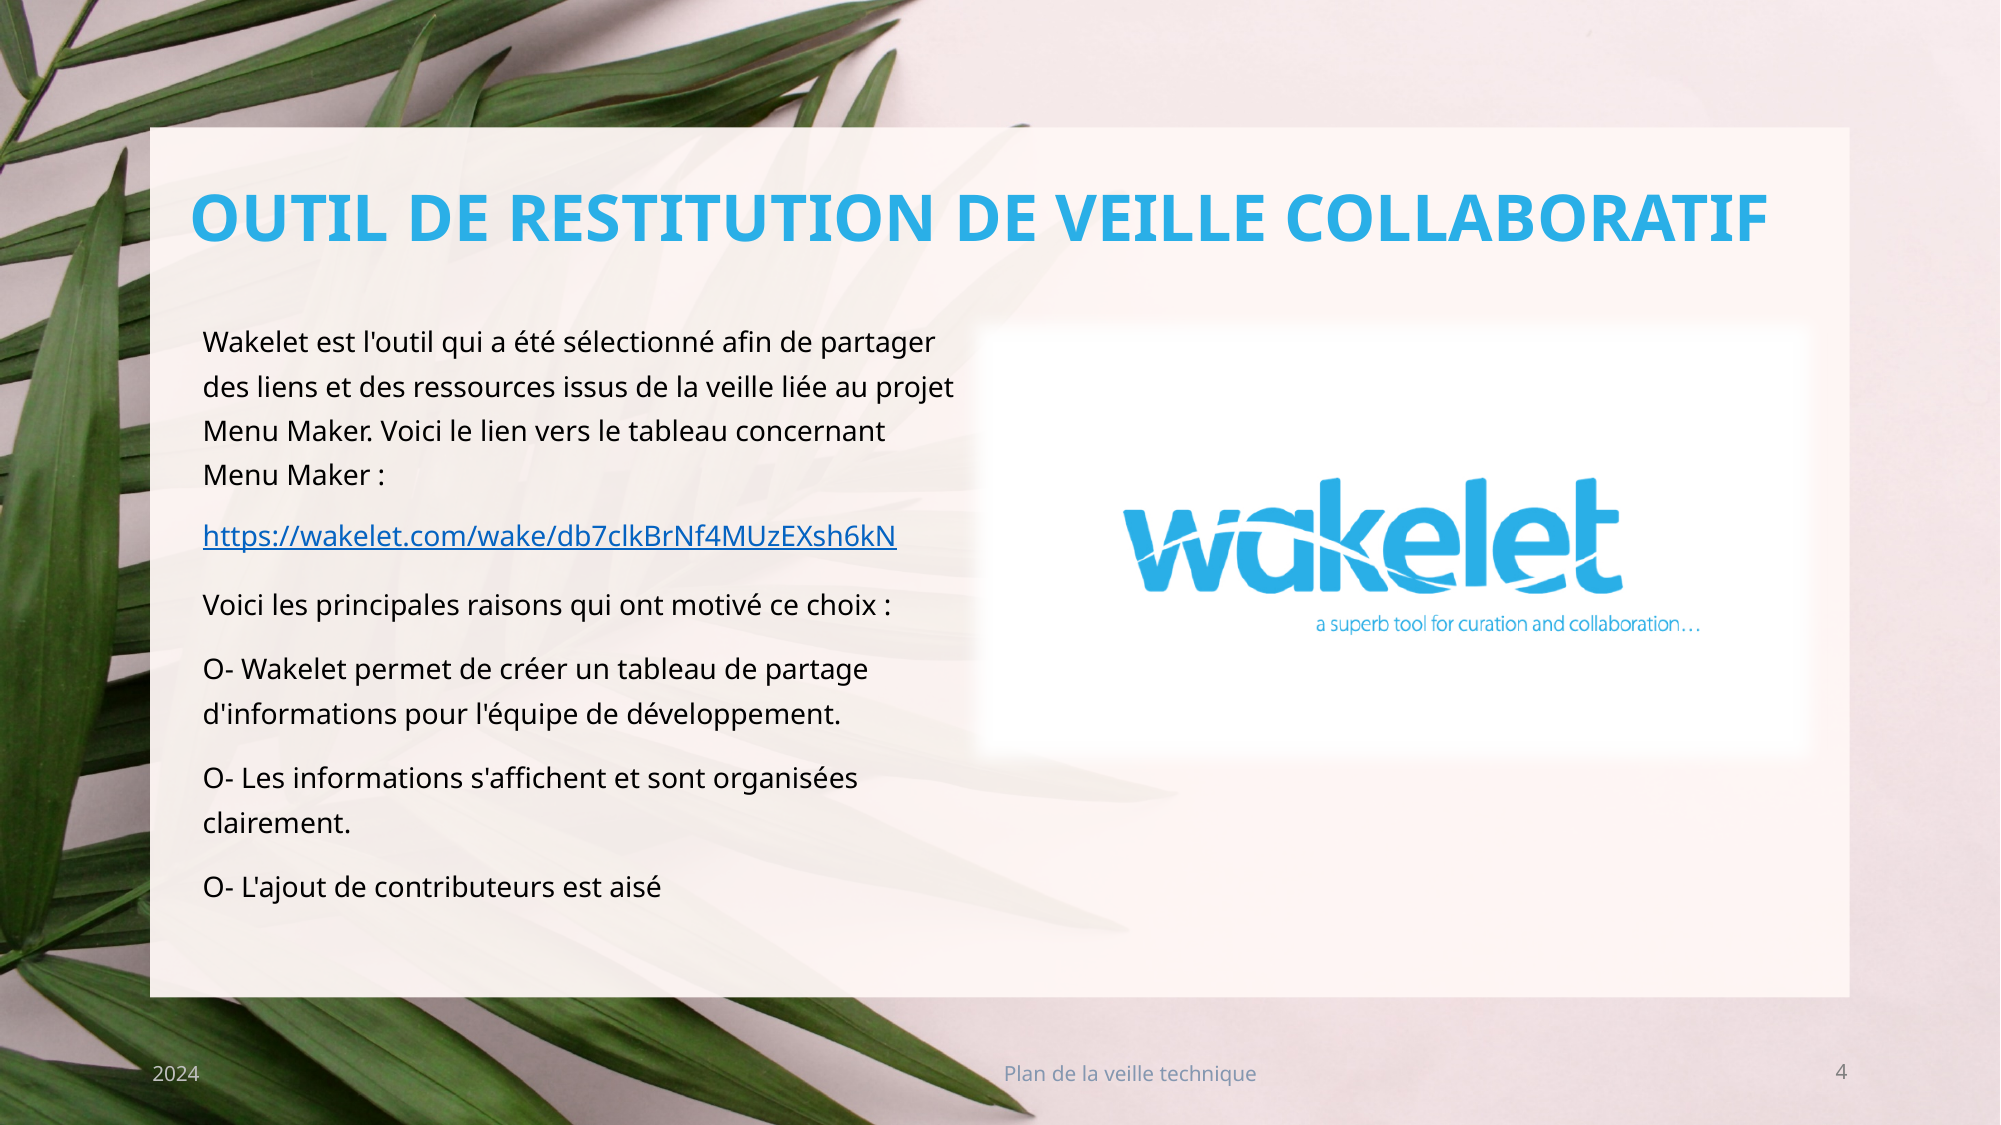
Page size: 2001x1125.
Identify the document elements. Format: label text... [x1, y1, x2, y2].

list Wakelet est l'outil qui a été sélectionné afin de partager des liens et des ressources issus de la veille liée au projet Menu Maker. Voici le lien vers le tableau concernant Menu Maker : https://wakelet.com/wake/db7clkBrNf4MUzEXsh6kN Voici les principales raisons qui ont motivé ce choix : O- Wakelet permet de créer un tableau de partage d'informations pour l'équipe de développement. O- Les informations s'affichent et sont organisées clairement. O- L'ajout de contributeurs est aisé [187, 306, 981, 915]
title OUTIL DE RESTITUTION DE VEILLE COLLABORATIF [168, 145, 1793, 297]
slide_number 2024 [137, 1042, 588, 1103]
picture [0, 0, 2000, 1125]
slide_number 4 [1412, 1042, 1863, 1103]
footer Plan de la veille technique [792, 1042, 1412, 1103]
